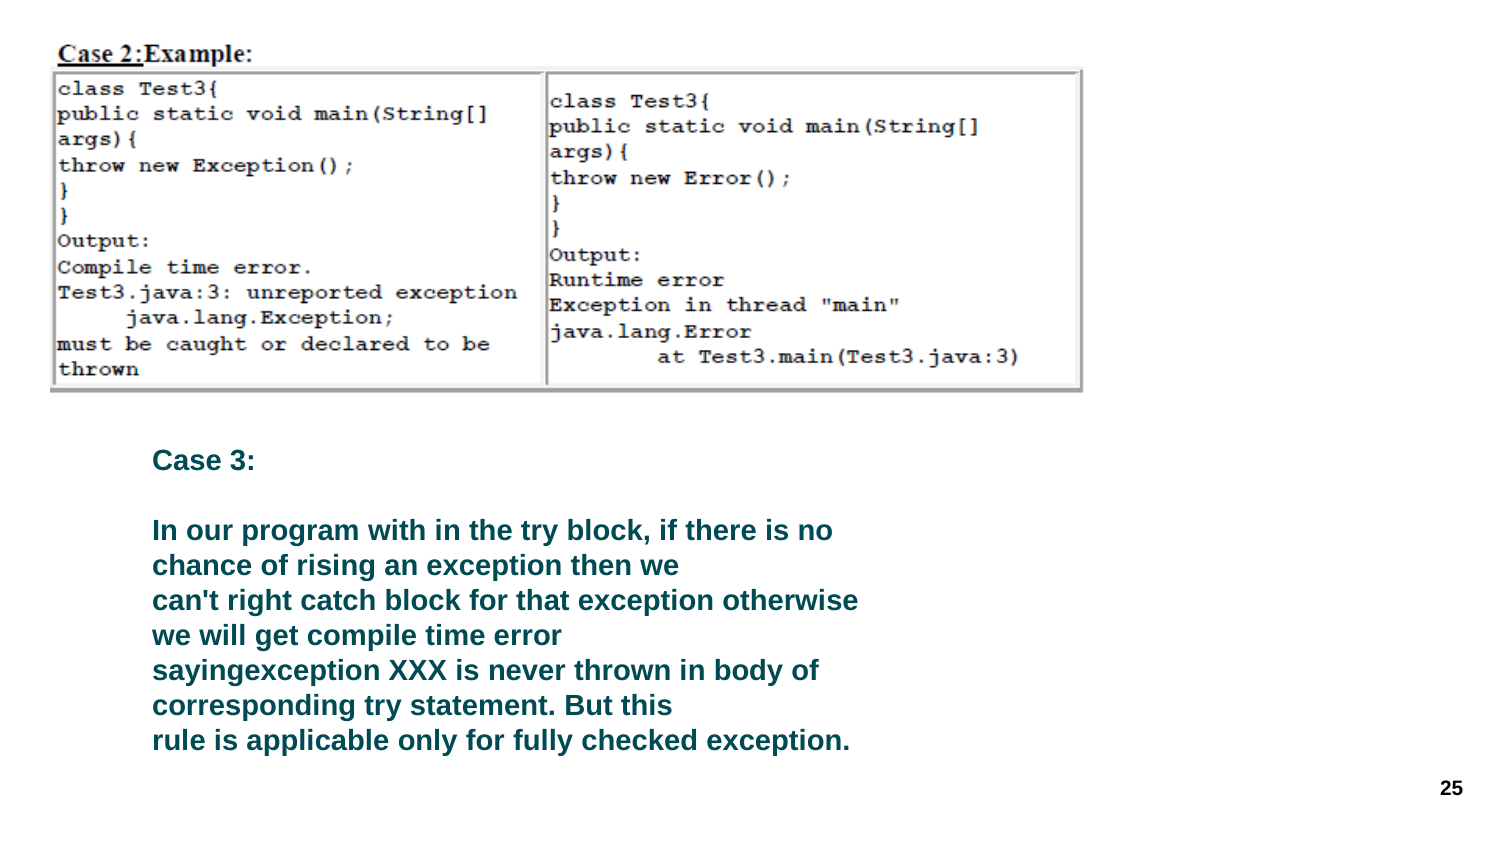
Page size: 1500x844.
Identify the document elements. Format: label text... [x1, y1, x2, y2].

text_box Case 3: In our program with in the try block, if there is no chance of rising an exception then we can't right catch block for that exception otherwise we will get compile time error sayingexception XXX is never thrown in body of corresponding try statement. But this rule is applicable only for fully checked exception. [137, 434, 888, 764]
picture [49, 34, 1089, 396]
text_box 25 [1425, 767, 1479, 808]
